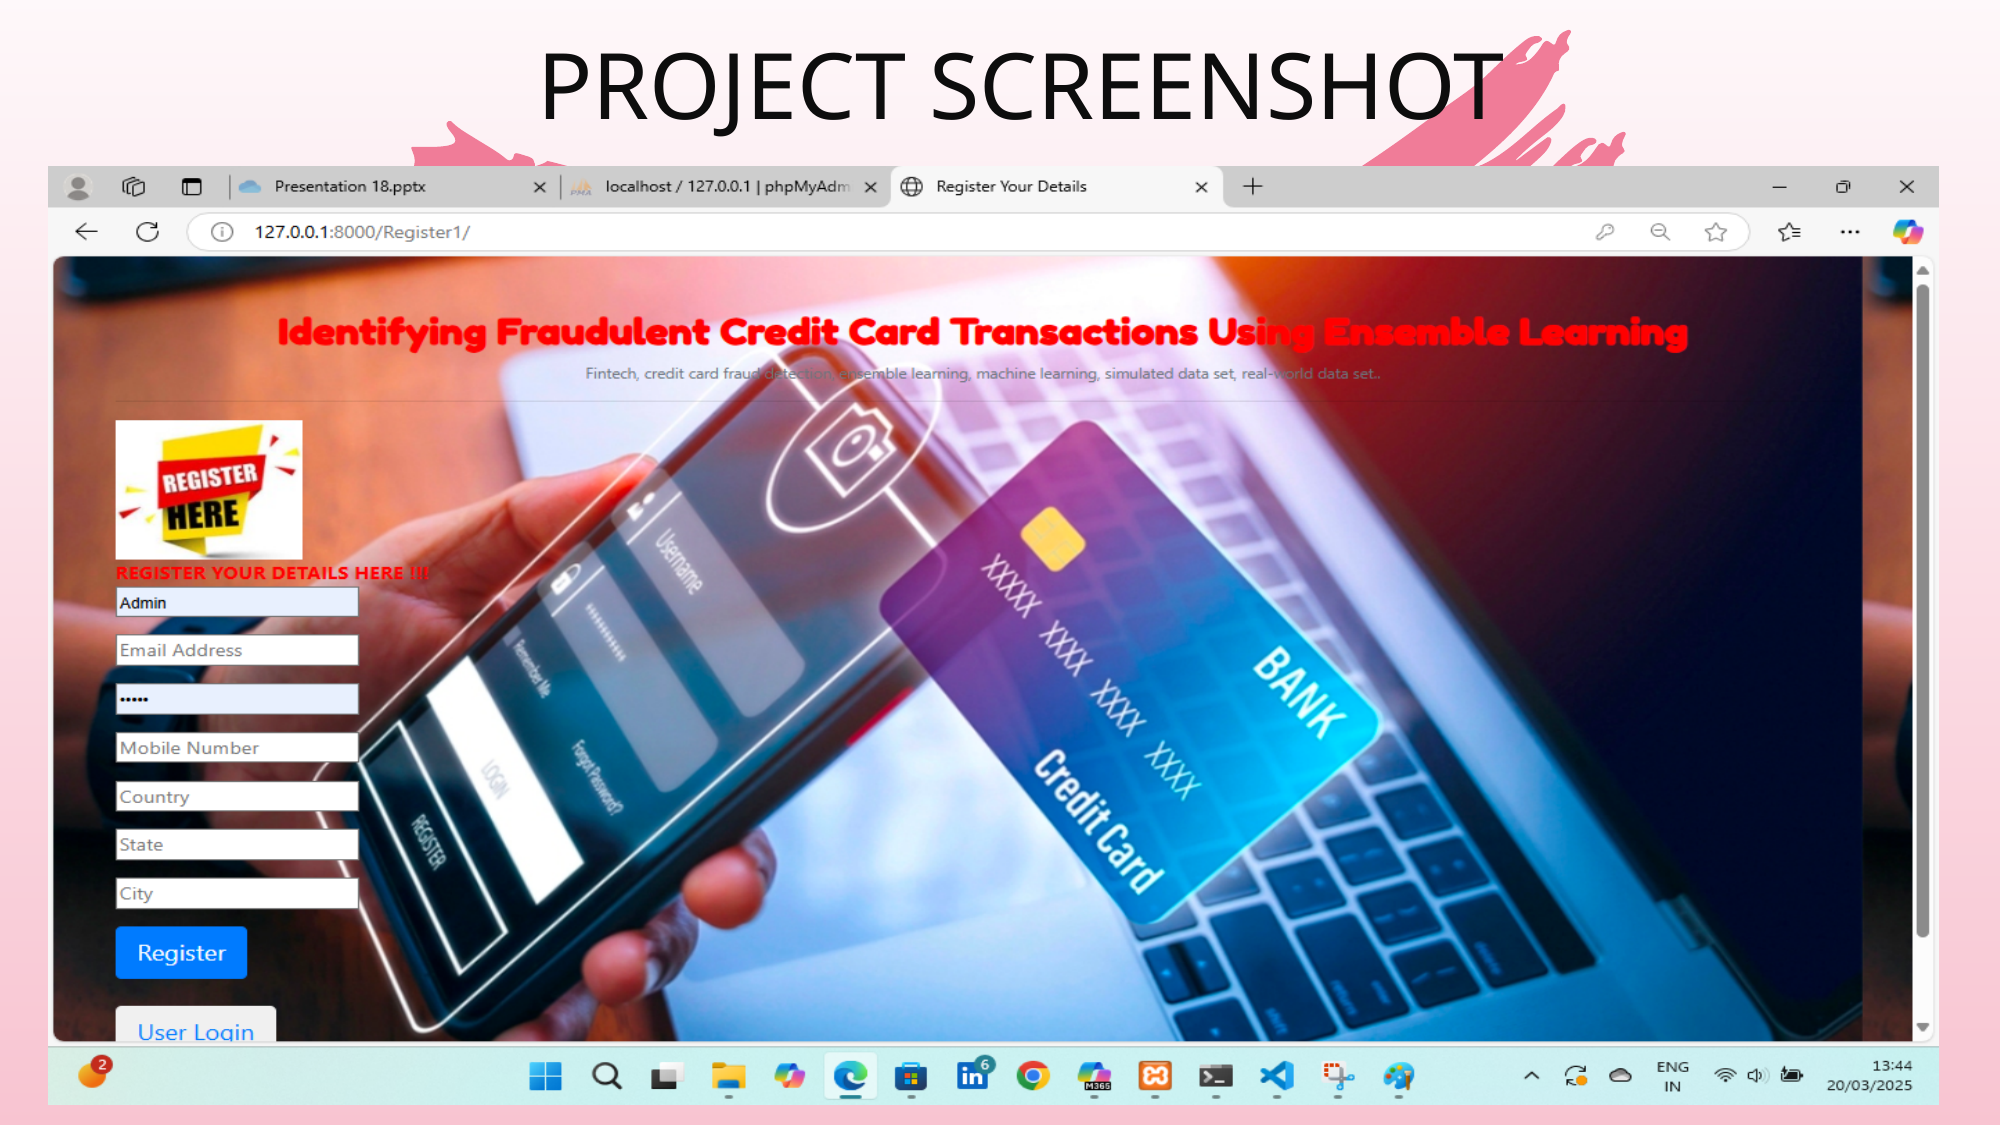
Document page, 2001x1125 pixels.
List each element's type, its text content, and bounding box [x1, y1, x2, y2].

picture [48, 166, 1939, 1105]
title PROJECT SCREENSHOT [250, 32, 1793, 147]
